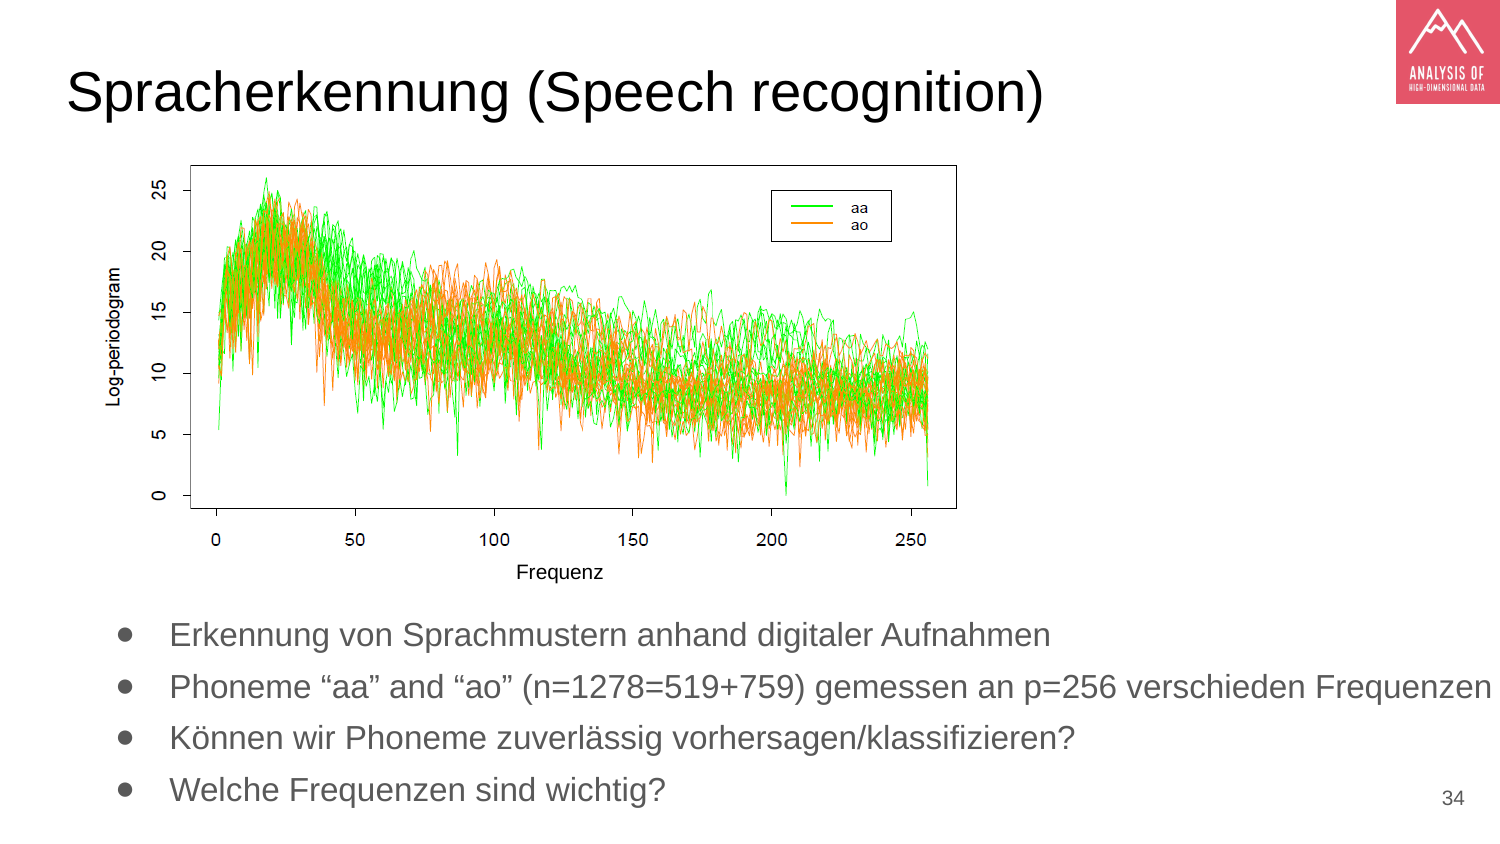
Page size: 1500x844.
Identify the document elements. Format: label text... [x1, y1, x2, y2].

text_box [59, 94, 974, 605]
slide_number ‹#› [1389, 764, 1480, 830]
text_box Erkennung von Sprachmustern anhand digitaler Aufnahmen Phoneme “aa” and “ao” (n=1278=519+759) gemessen an p=256 verschieden Frequenzen Können wir Phoneme zuverlässig vorhersagen/klassifizieren? Welche Frequenzen sind wichtig? [79, 585, 1500, 824]
title Spracherkennung (Speech recognition) [51, 40, 1449, 135]
picture [1396, 0, 1500, 104]
